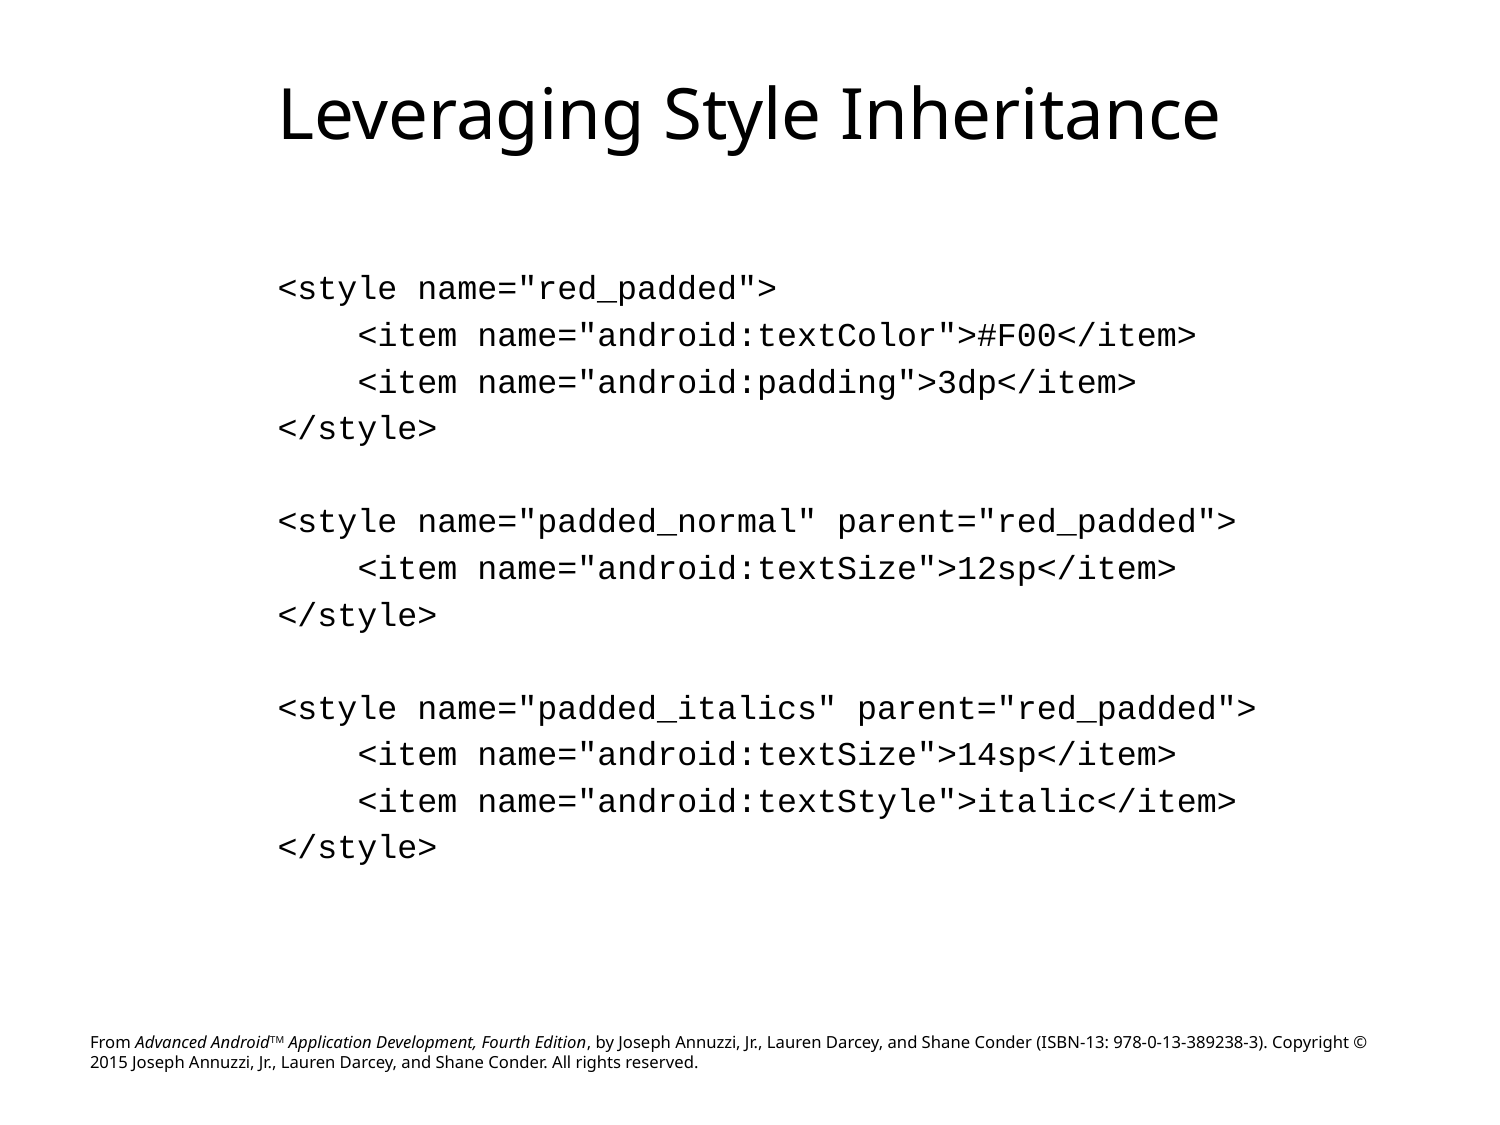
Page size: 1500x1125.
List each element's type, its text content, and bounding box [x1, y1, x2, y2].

list <style name="red_padded"> <item name="android:textColor">#F00</item> <item name="android:padding">3dp</item> </style> <style name="padded_normal" parent="red_padded"> <item name="android:textSize">12sp</item> </style> <style name="padded_italics" parent="red_padded"> <item name="android:textSize">14sp</item> <item name="android:textStyle">italic</item> </style> [75, 212, 1425, 1005]
title Leveraging Style Inheritance [75, 45, 1425, 188]
footer From Advanced AndroidTM Application Development, Fourth Edition, by Joseph Annuzzi, Jr., Lauren Darcey, and Shane Conder (ISBN-13: 978-0-13-389238-3). Copyright © 2015 Joseph Annuzzi, Jr., Lauren Darcey, and Shane Conder. All rights reserved. [74, 1024, 1426, 1103]
